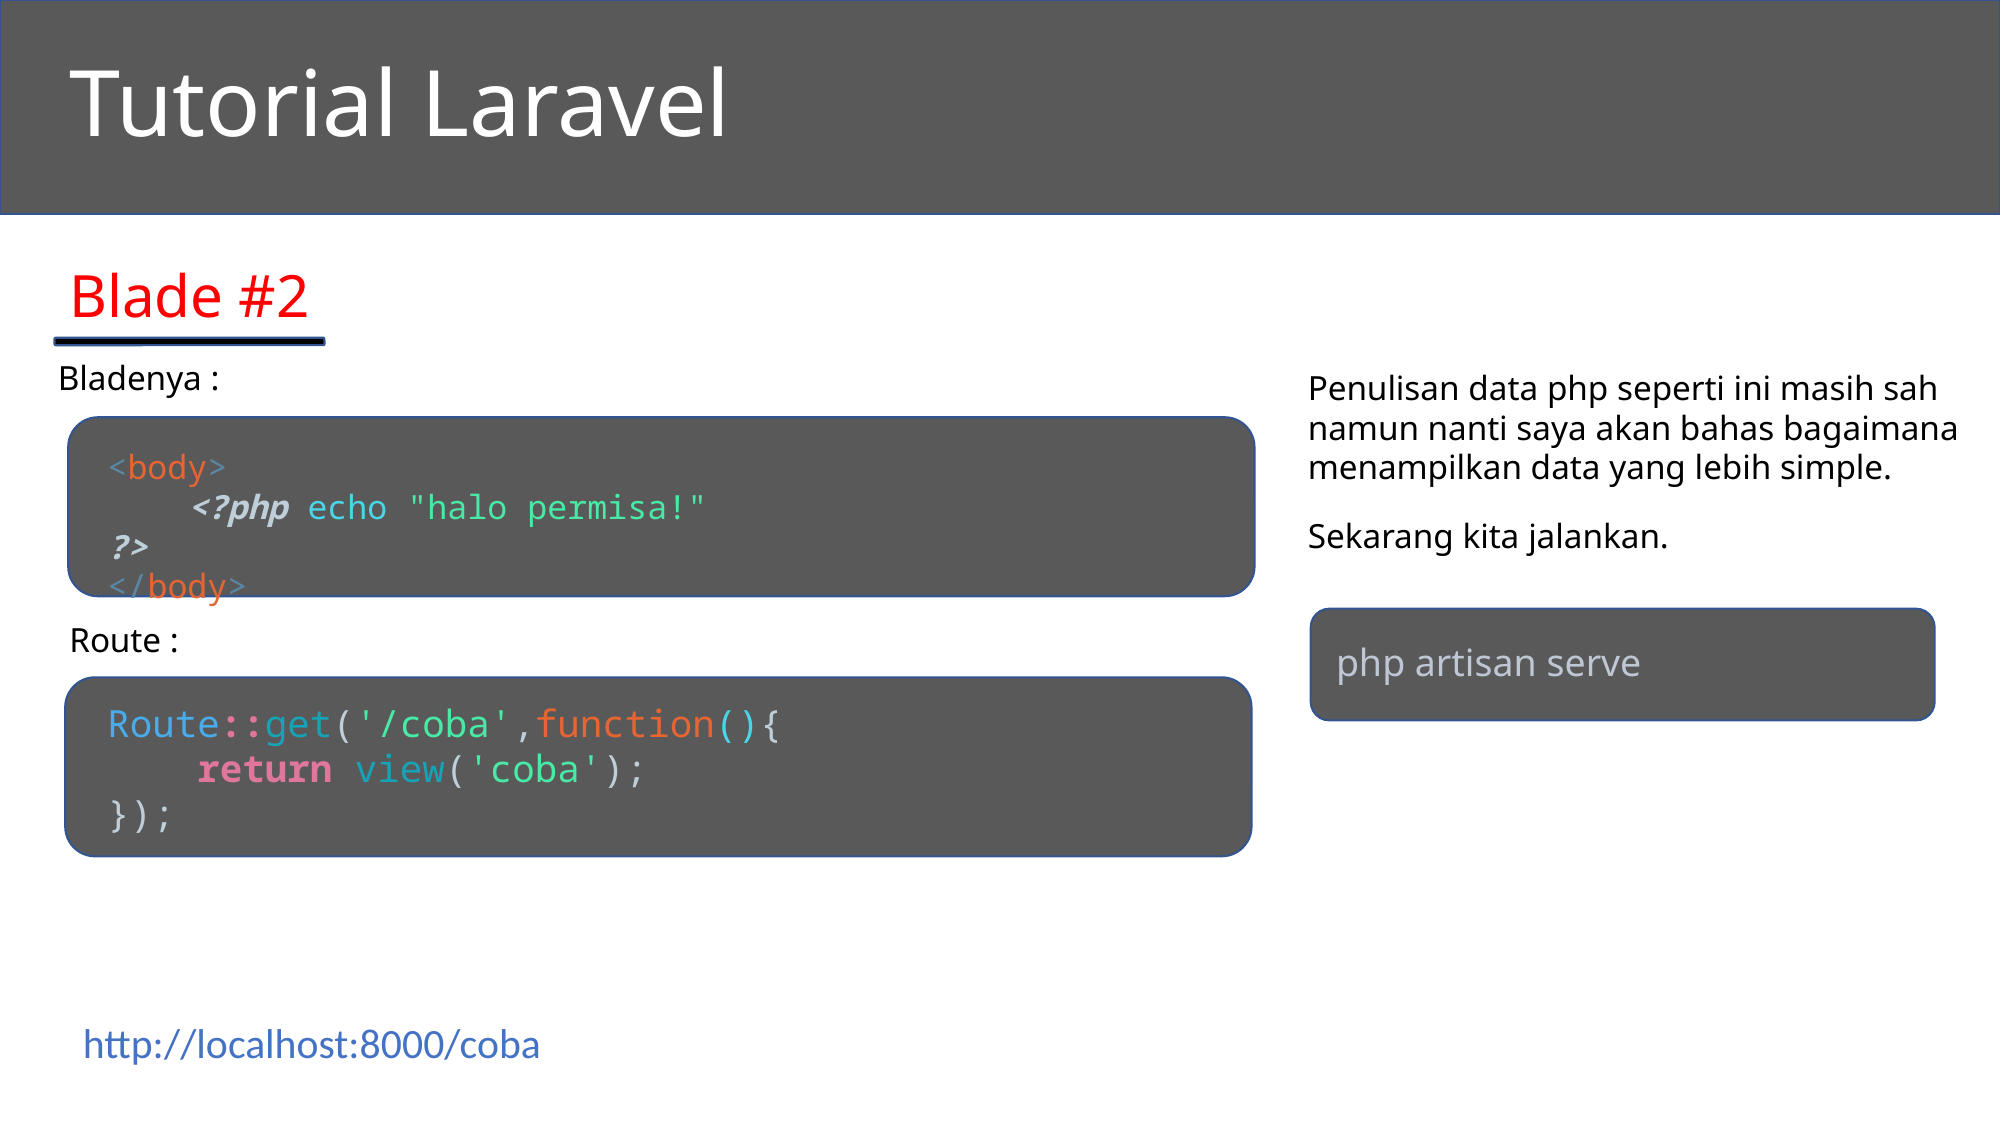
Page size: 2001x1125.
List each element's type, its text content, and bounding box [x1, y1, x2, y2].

text_box [64, 676, 1253, 858]
text_box Bladenya : [43, 349, 732, 405]
text_box php artisan serve [1321, 631, 1932, 692]
text_box [67, 416, 1256, 598]
text_box [1309, 607, 1936, 722]
text_box Blade #2 [54, 251, 569, 337]
text_box Tutorial Laravel [54, 38, 1555, 176]
text_box Route::get('/coba',function(){ return view('coba'); }); [92, 692, 1094, 843]
text_box <body> <?php echo "halo permisa!" ?> </body> [92, 438, 732, 611]
text_box Sekarang kita jalankan. [1293, 508, 1982, 563]
text_box [0, 0, 2000, 215]
text_box Penulisan data php seperti ini masih sah namun nanti saya akan bahas bagaimana menampilkan data yang lebih simple. [1293, 359, 1982, 494]
text_box [53, 336, 326, 347]
text_box Route : [54, 611, 744, 667]
text_box http://localhost:8000/coba [68, 1009, 1070, 1075]
